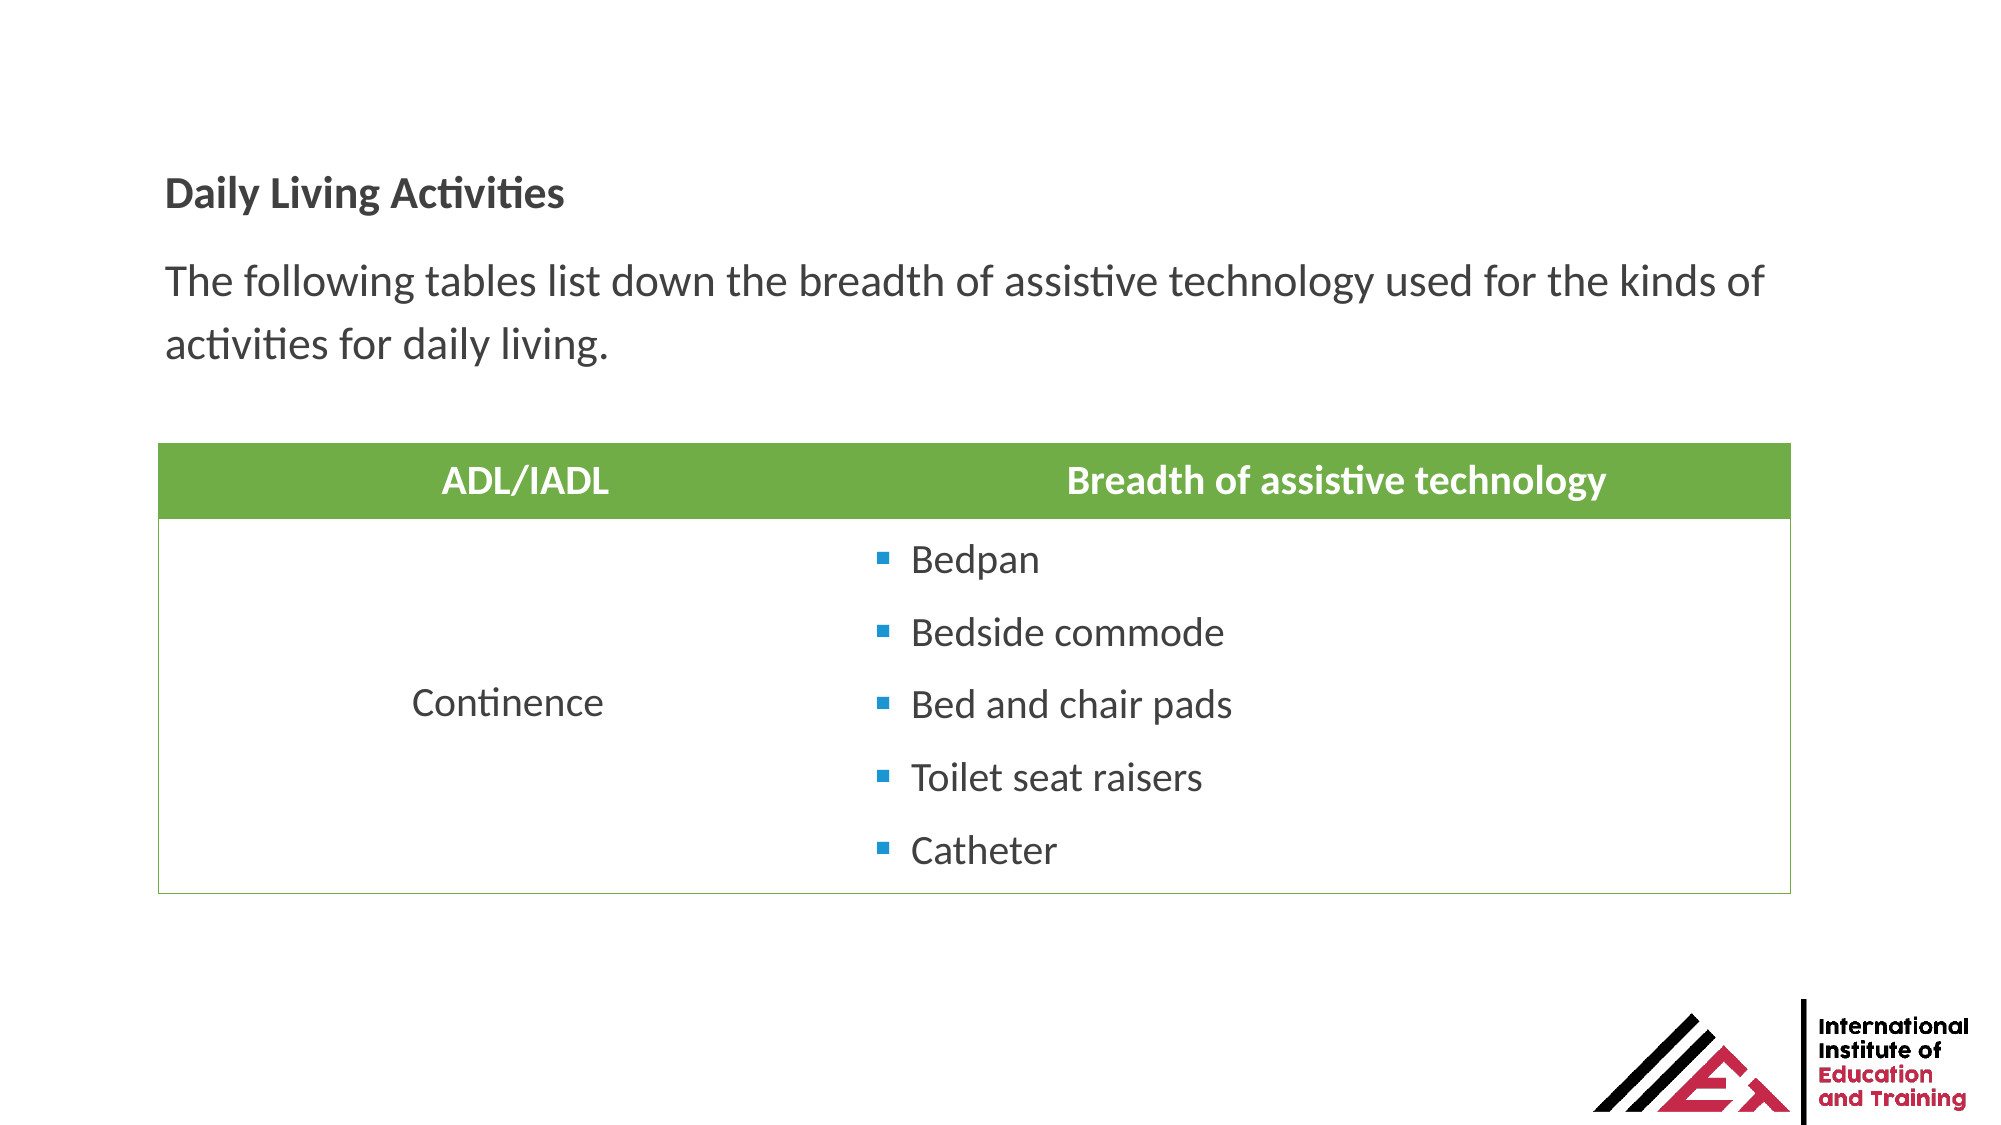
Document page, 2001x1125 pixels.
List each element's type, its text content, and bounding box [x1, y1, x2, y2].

picture [1593, 999, 1968, 1125]
table_header ADL/IADL [159, 444, 859, 518]
table_cell Bedpan Bedside commode Bed and chair pads Toilet seat raisers Catheter [859, 519, 1790, 893]
table_header Breadth of assistive technology [859, 444, 1790, 518]
list Daily Living Activities The following tables list down the breadth of assistive technology used for the kinds of activities for daily living. [149, 147, 1805, 862]
table_cell Continence [159, 519, 859, 893]
